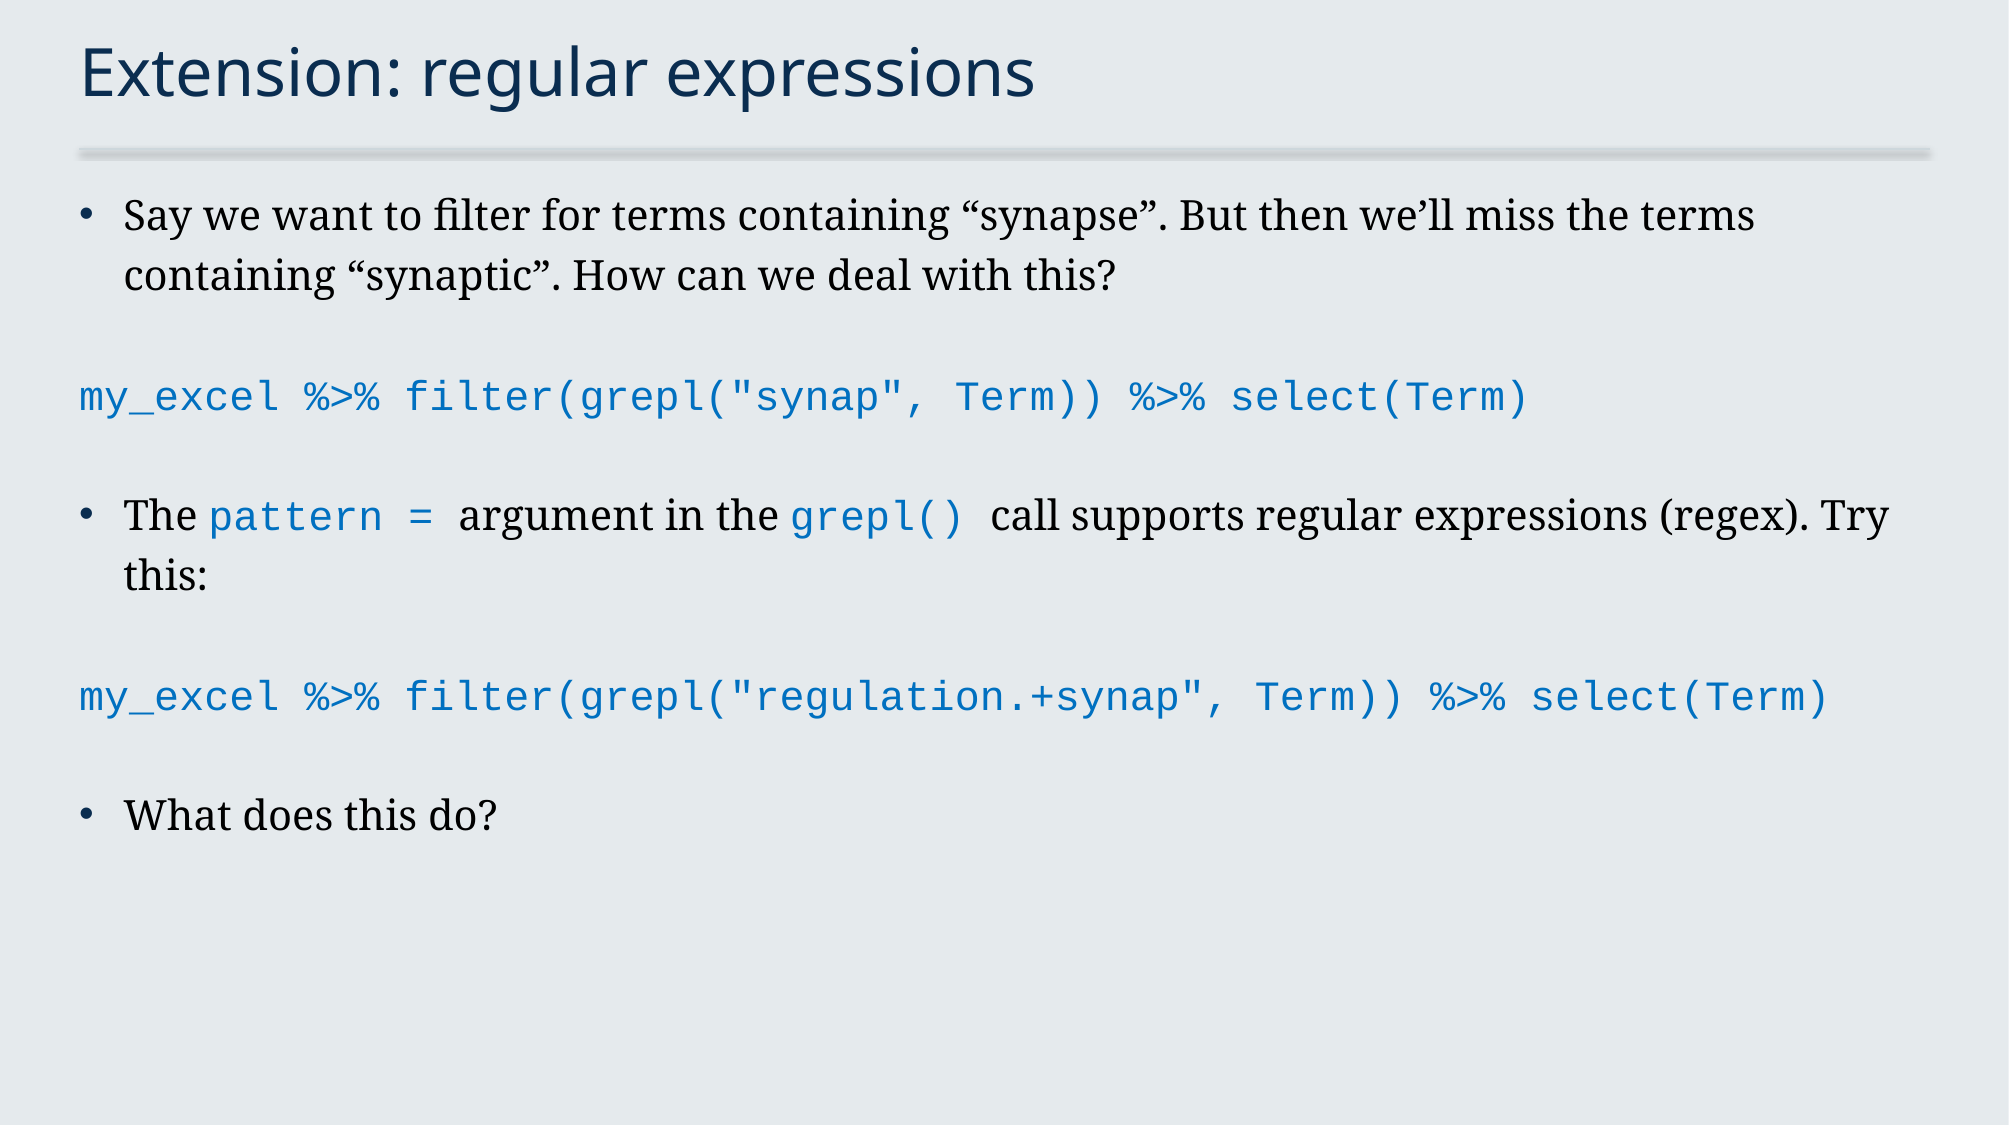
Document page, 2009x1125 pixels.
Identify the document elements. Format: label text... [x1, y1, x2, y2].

list Say we want to filter for terms containing “synapse”. But then we’ll miss the terms containing “synaptic”. How can we deal with this? my_excel %>% filter(grepl("synap", Term)) %>% select(Term) The pattern = argument in the grepl() call supports regular expressions (regex). Try this: my_excel %>% filter(grepl("regulation.+synap", Term)) %>% select(Term) What does this do? [79, 178, 1930, 976]
title Extension: regular expressions [79, 29, 1930, 148]
